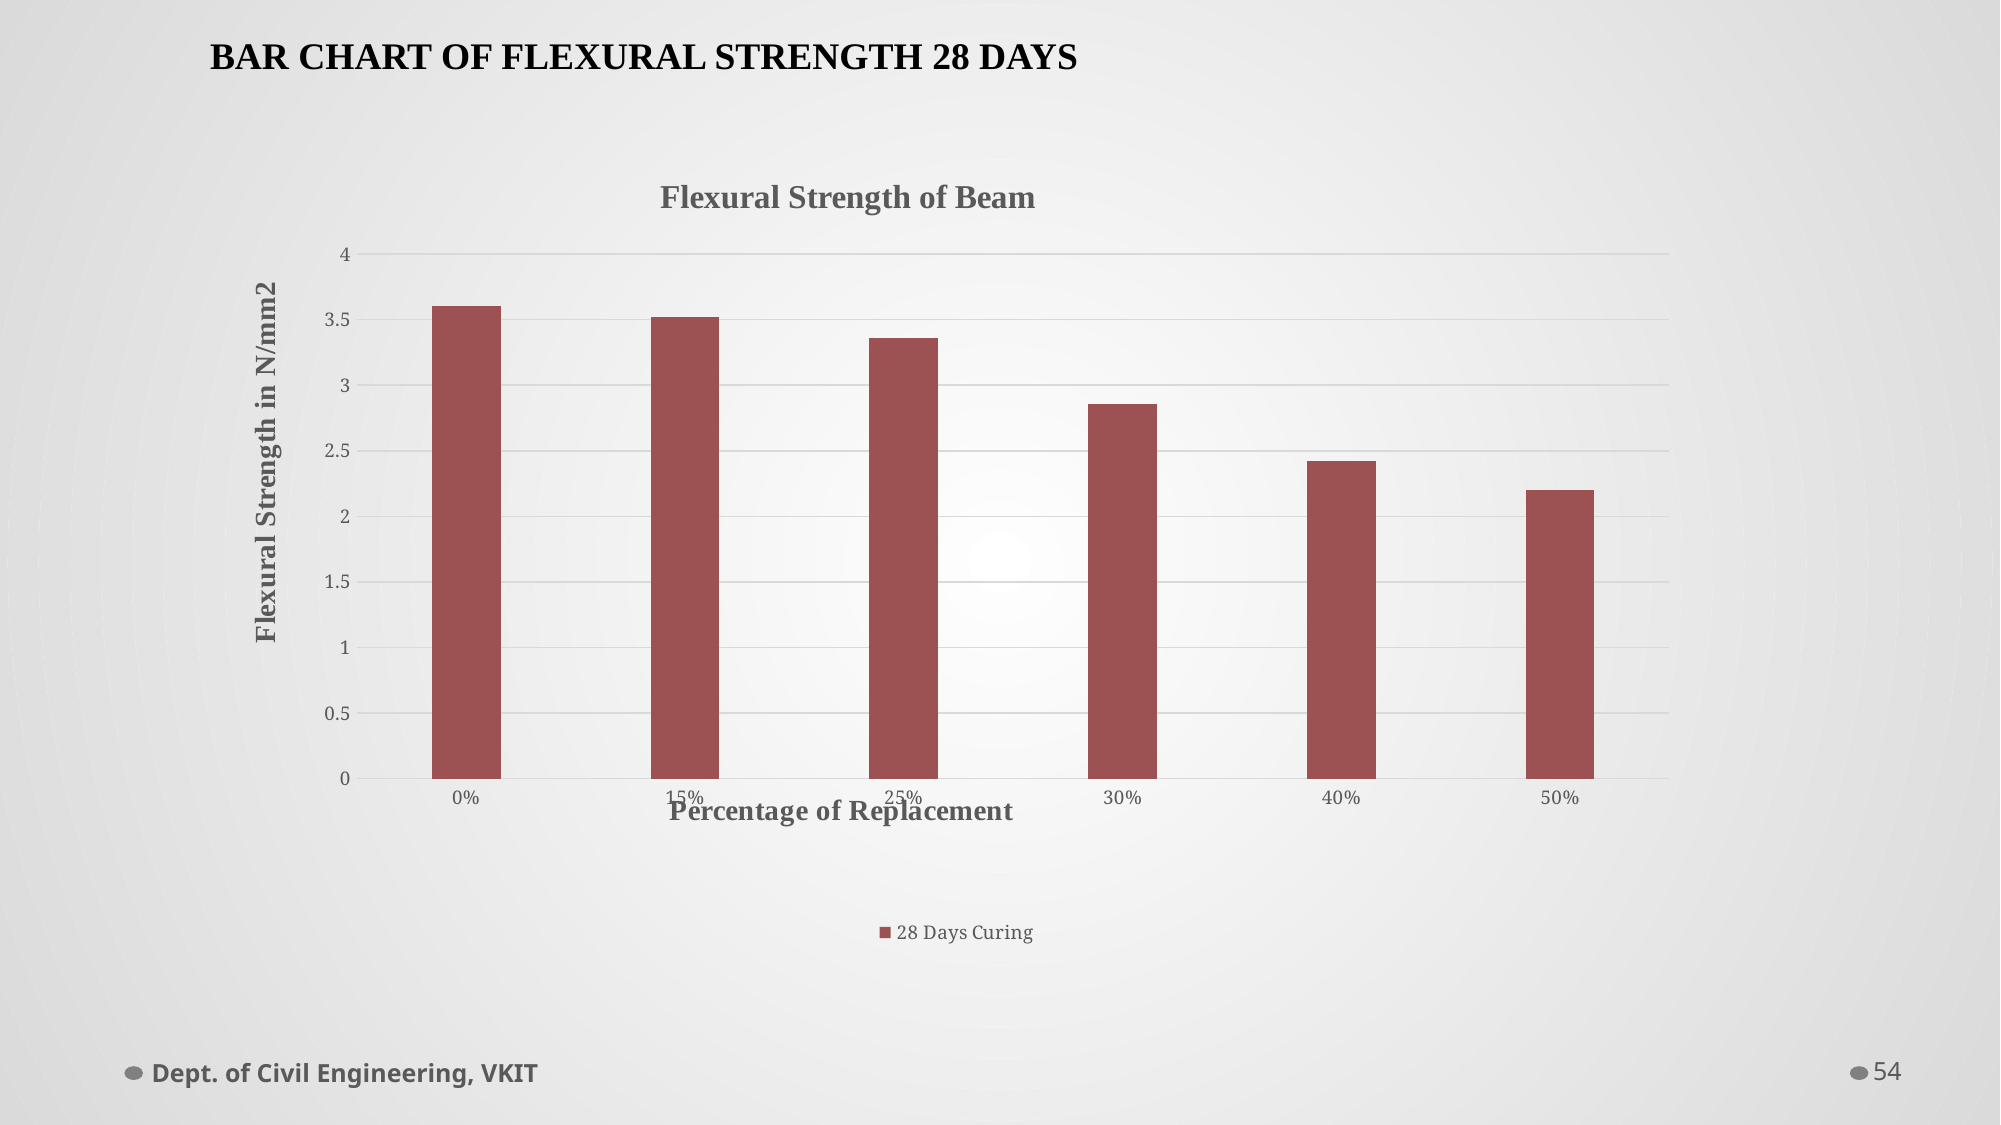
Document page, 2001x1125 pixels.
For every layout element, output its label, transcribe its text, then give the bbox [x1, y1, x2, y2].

chart [217, 142, 1700, 953]
slide_number 54 [1868, 1042, 1992, 1103]
text_box BAR CHART OF FLEXURAL STRENGTH 28 DAYS [144, 22, 1145, 85]
footer Dept. of Civil Engineering, VKIT [144, 1042, 768, 1103]
